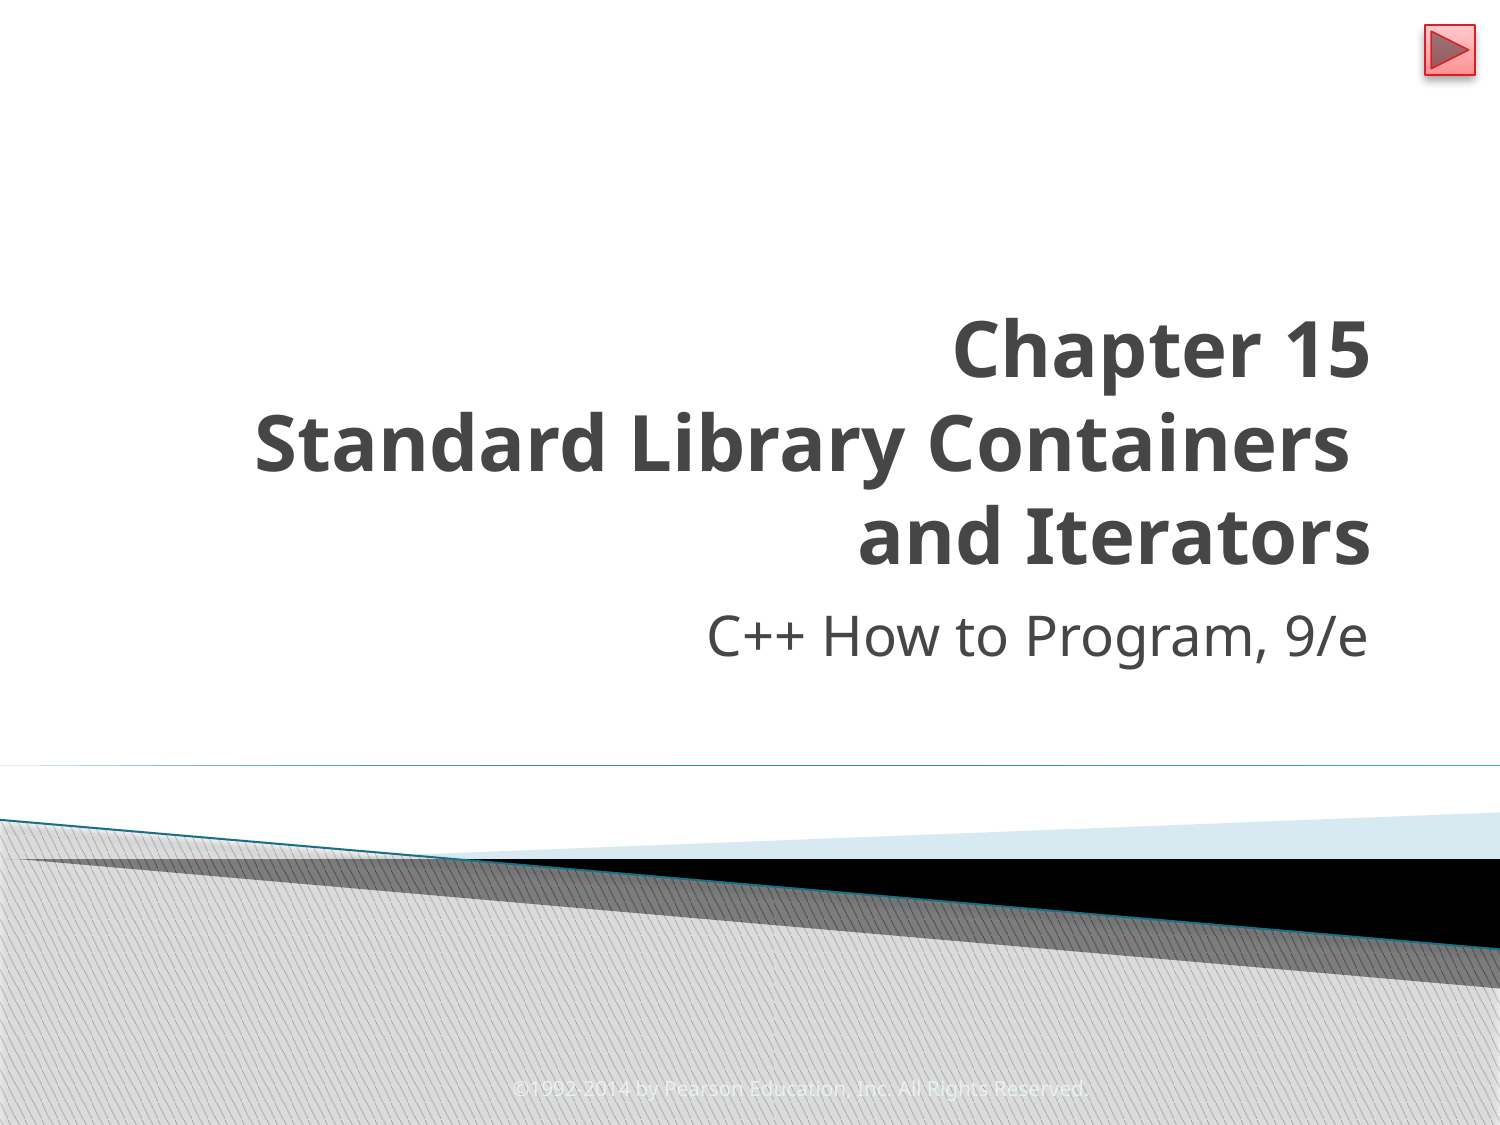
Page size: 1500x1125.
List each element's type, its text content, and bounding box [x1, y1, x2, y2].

title Chapter 15 Standard Library Containers and Iterators [112, 287, 1388, 588]
footer ©1992-2014 by Pearson Education, Inc. All Rights Reserved. [450, 1051, 1105, 1112]
subtitle C++ How to Program, 9/e [112, 592, 1388, 790]
picture [5, 859, 1500, 989]
